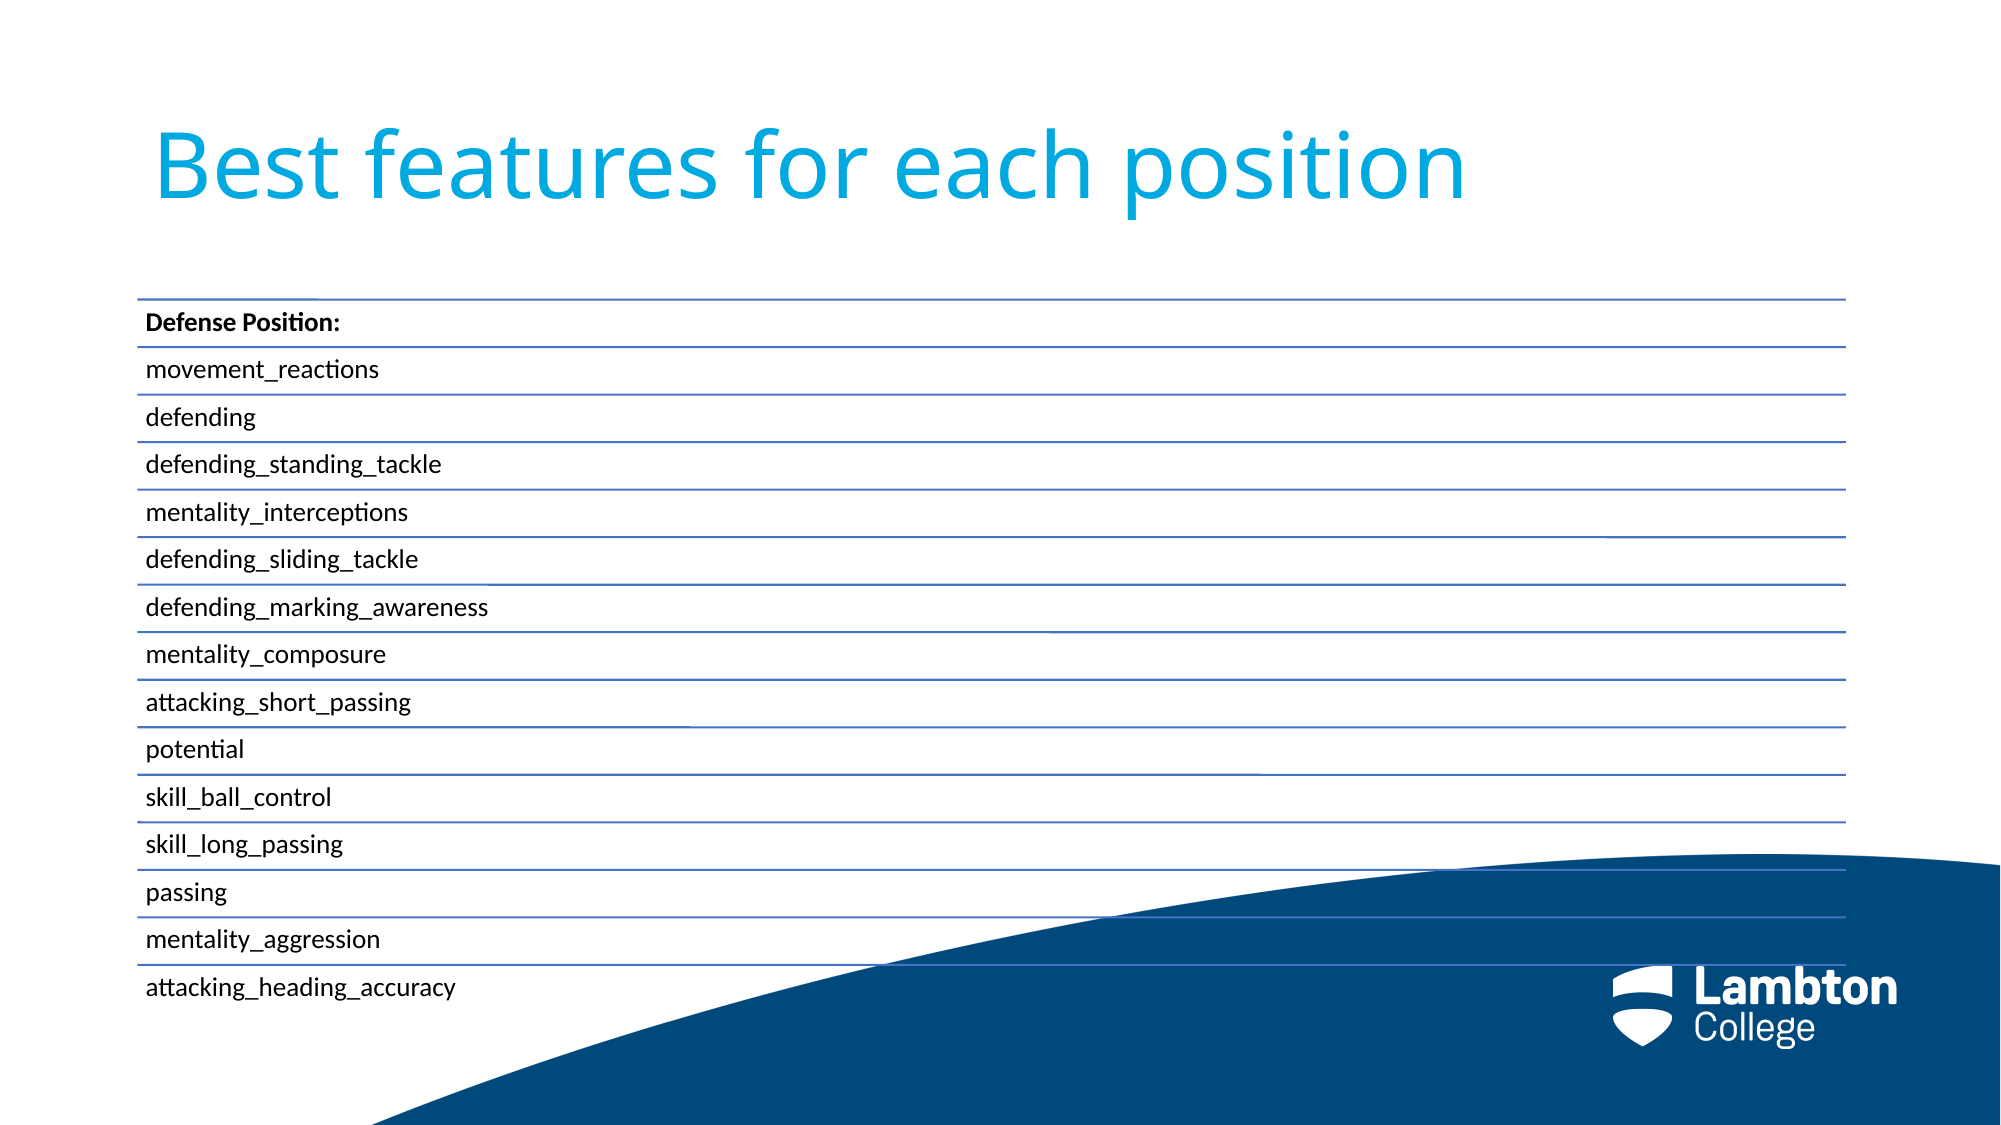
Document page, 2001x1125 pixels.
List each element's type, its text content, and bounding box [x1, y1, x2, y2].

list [137, 299, 1846, 1013]
title Best features for each position [137, 59, 1863, 278]
picture [0, 0, 2001, 1125]
